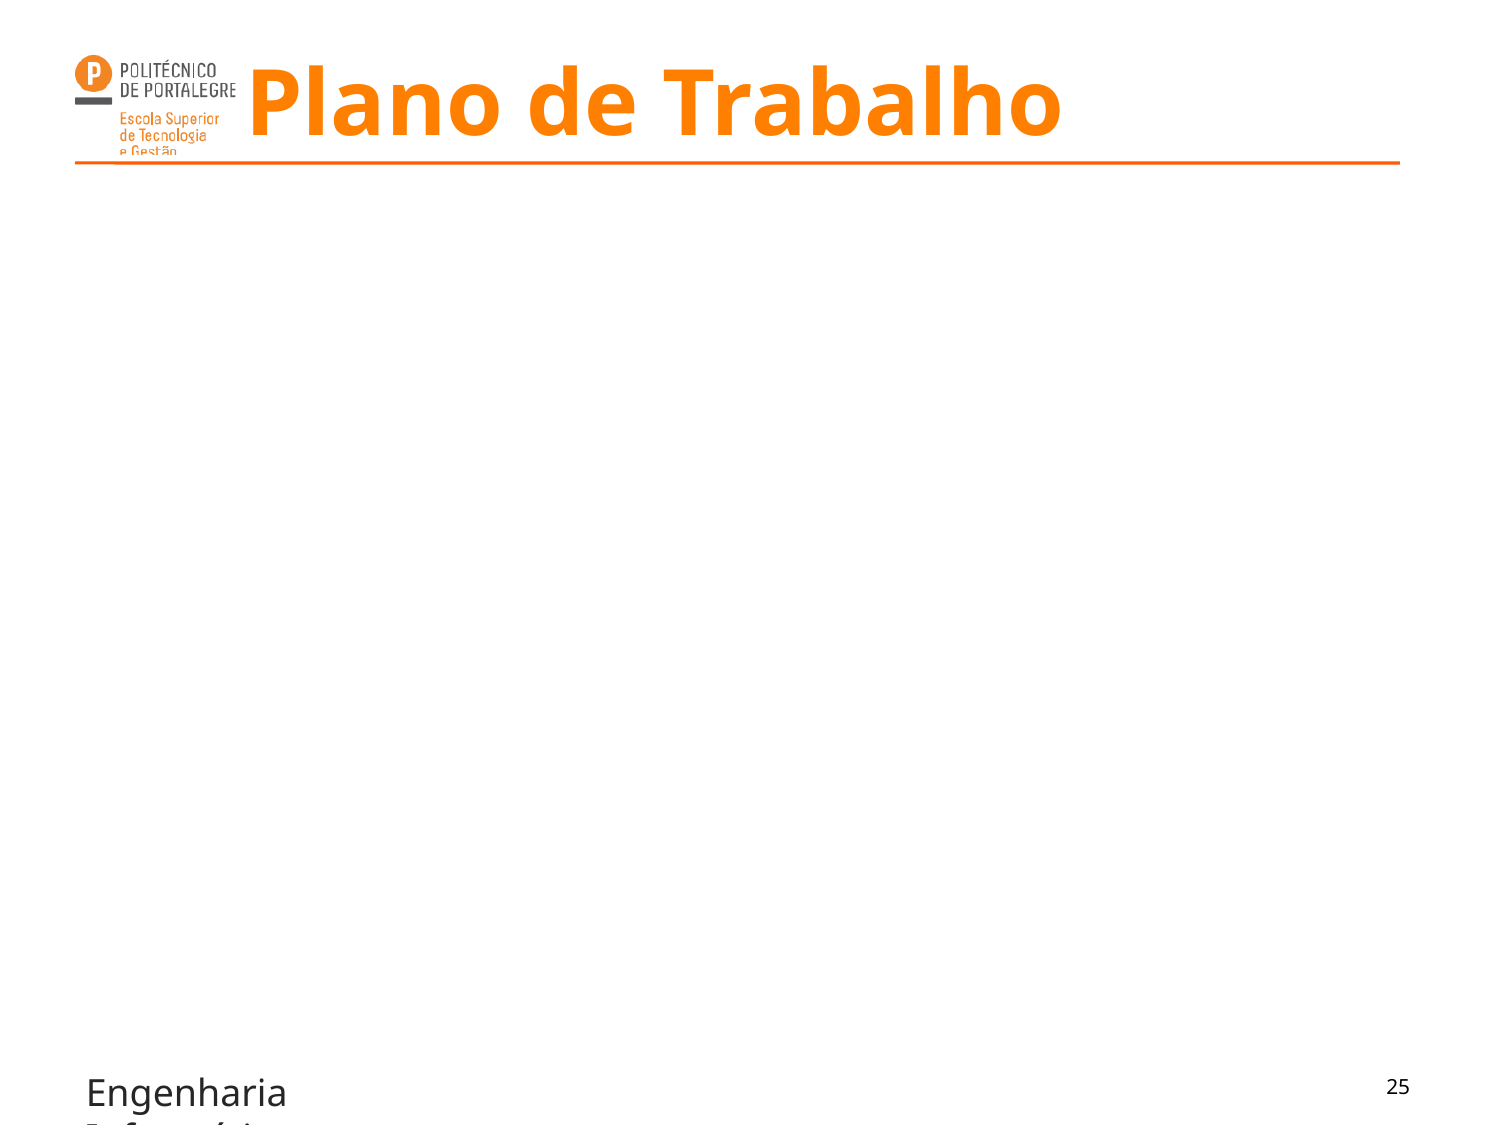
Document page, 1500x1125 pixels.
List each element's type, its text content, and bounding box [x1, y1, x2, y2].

slide_number 25 [1074, 1065, 1426, 1120]
title Plano de Trabalho [229, 45, 1448, 162]
